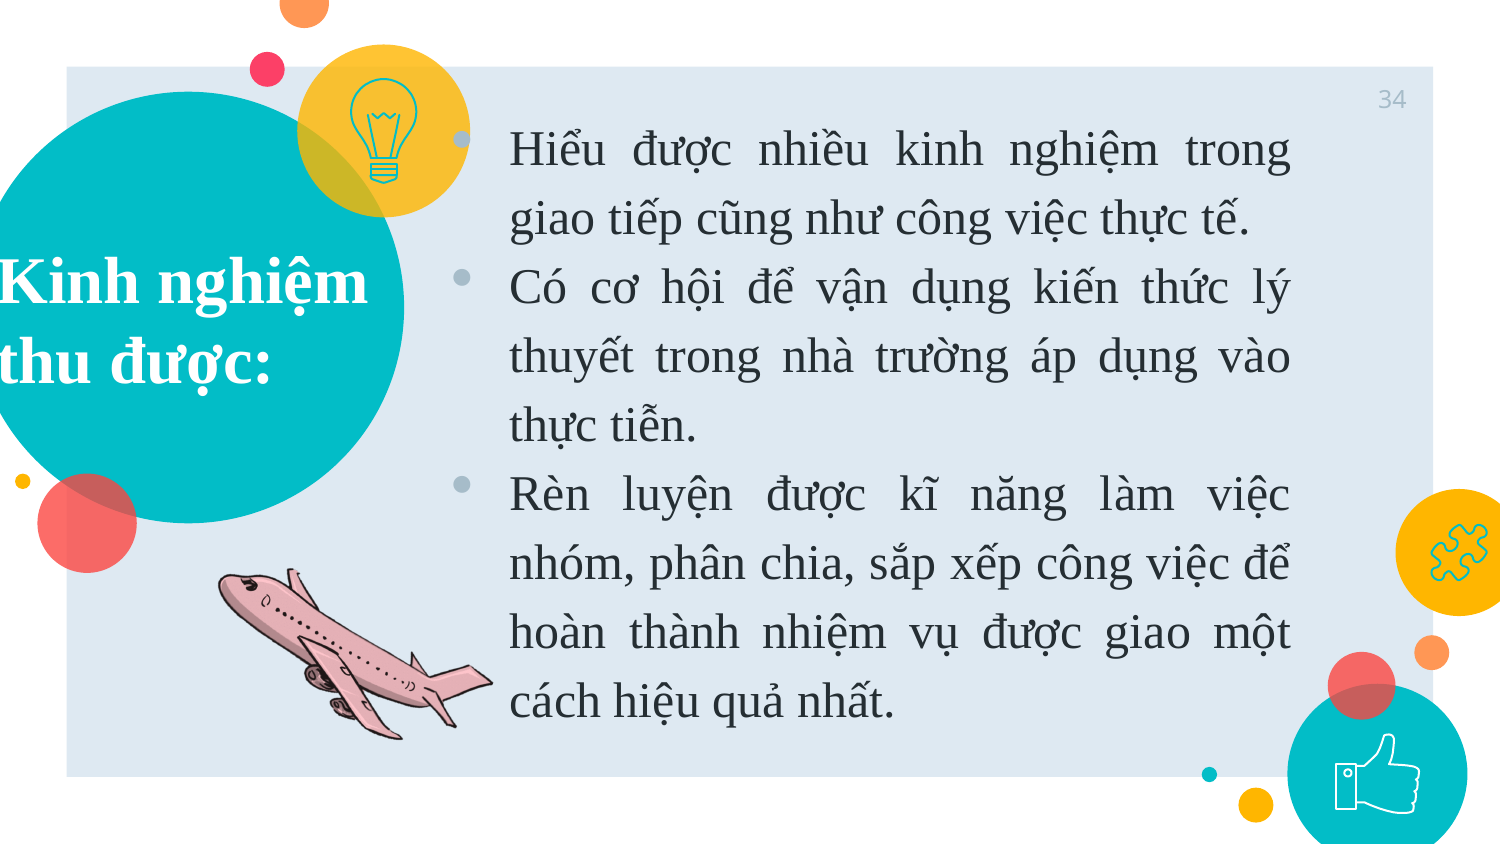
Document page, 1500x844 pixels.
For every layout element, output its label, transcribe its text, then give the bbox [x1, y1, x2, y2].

list Hiểu được nhiều kinh nghiệm trong giao tiếp cũng như công việc thực tế. Có cơ hội để vận dụng kiến thức lý thuyết trong nhà trường áp dụng vào thực tiễn. Rèn luyện được kĩ năng làm việc nhóm, phân chia, sắp xếp công việc để hoàn thành nhiệm vụ được giao một cách hiệu quả nhất. [438, 91, 1307, 774]
title Kinh nghiệm thu được: [0, 165, 438, 549]
picture [185, 589, 492, 728]
slide_number 34 [1331, 68, 1422, 134]
